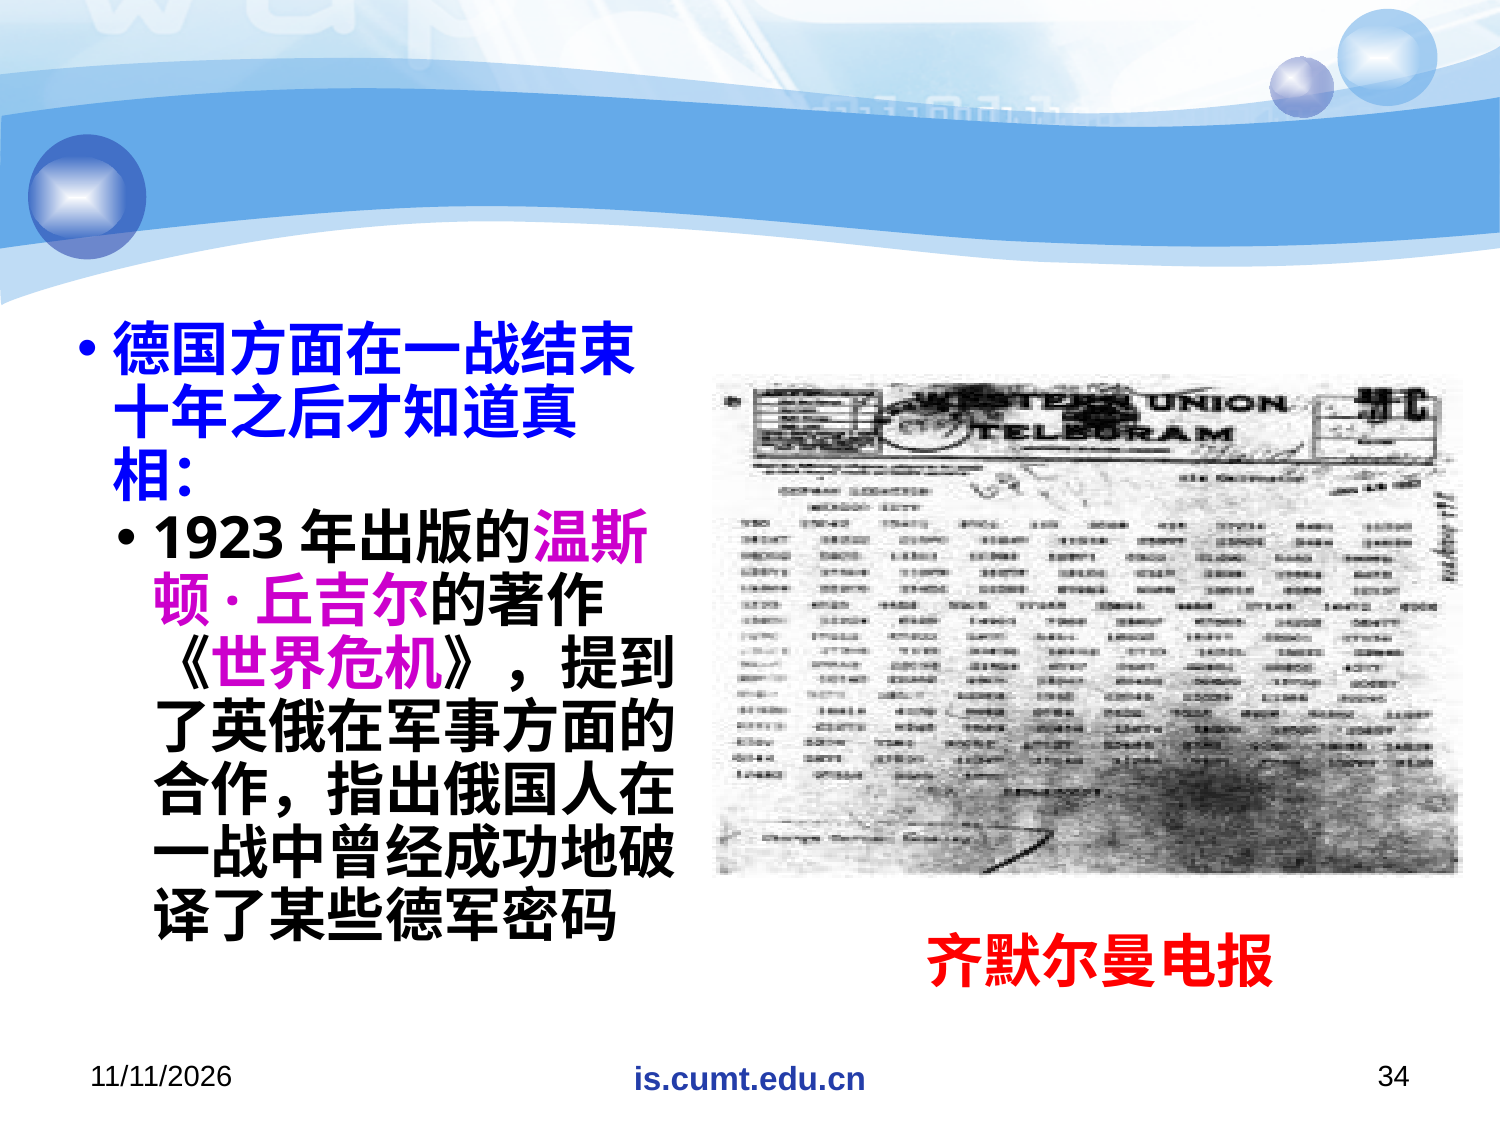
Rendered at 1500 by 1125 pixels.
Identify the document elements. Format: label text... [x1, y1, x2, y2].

title 齐默尔曼电报 [724, 912, 1476, 1006]
text_box 德国方面在一战结束十年之后才知道真相： 1923年出版的温斯顿·丘吉尔的著作《世界危机》，提到了英俄在军事方面的合作，指出俄国人在一战中曾经成功地破译了某些德军密码 [62, 312, 700, 992]
slide_number 34 [1074, 1049, 1426, 1103]
picture [712, 374, 1463, 878]
picture [0, 0, 1500, 113]
footer is.cumt.edu.cn [512, 1049, 988, 1103]
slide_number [74, 1049, 426, 1103]
